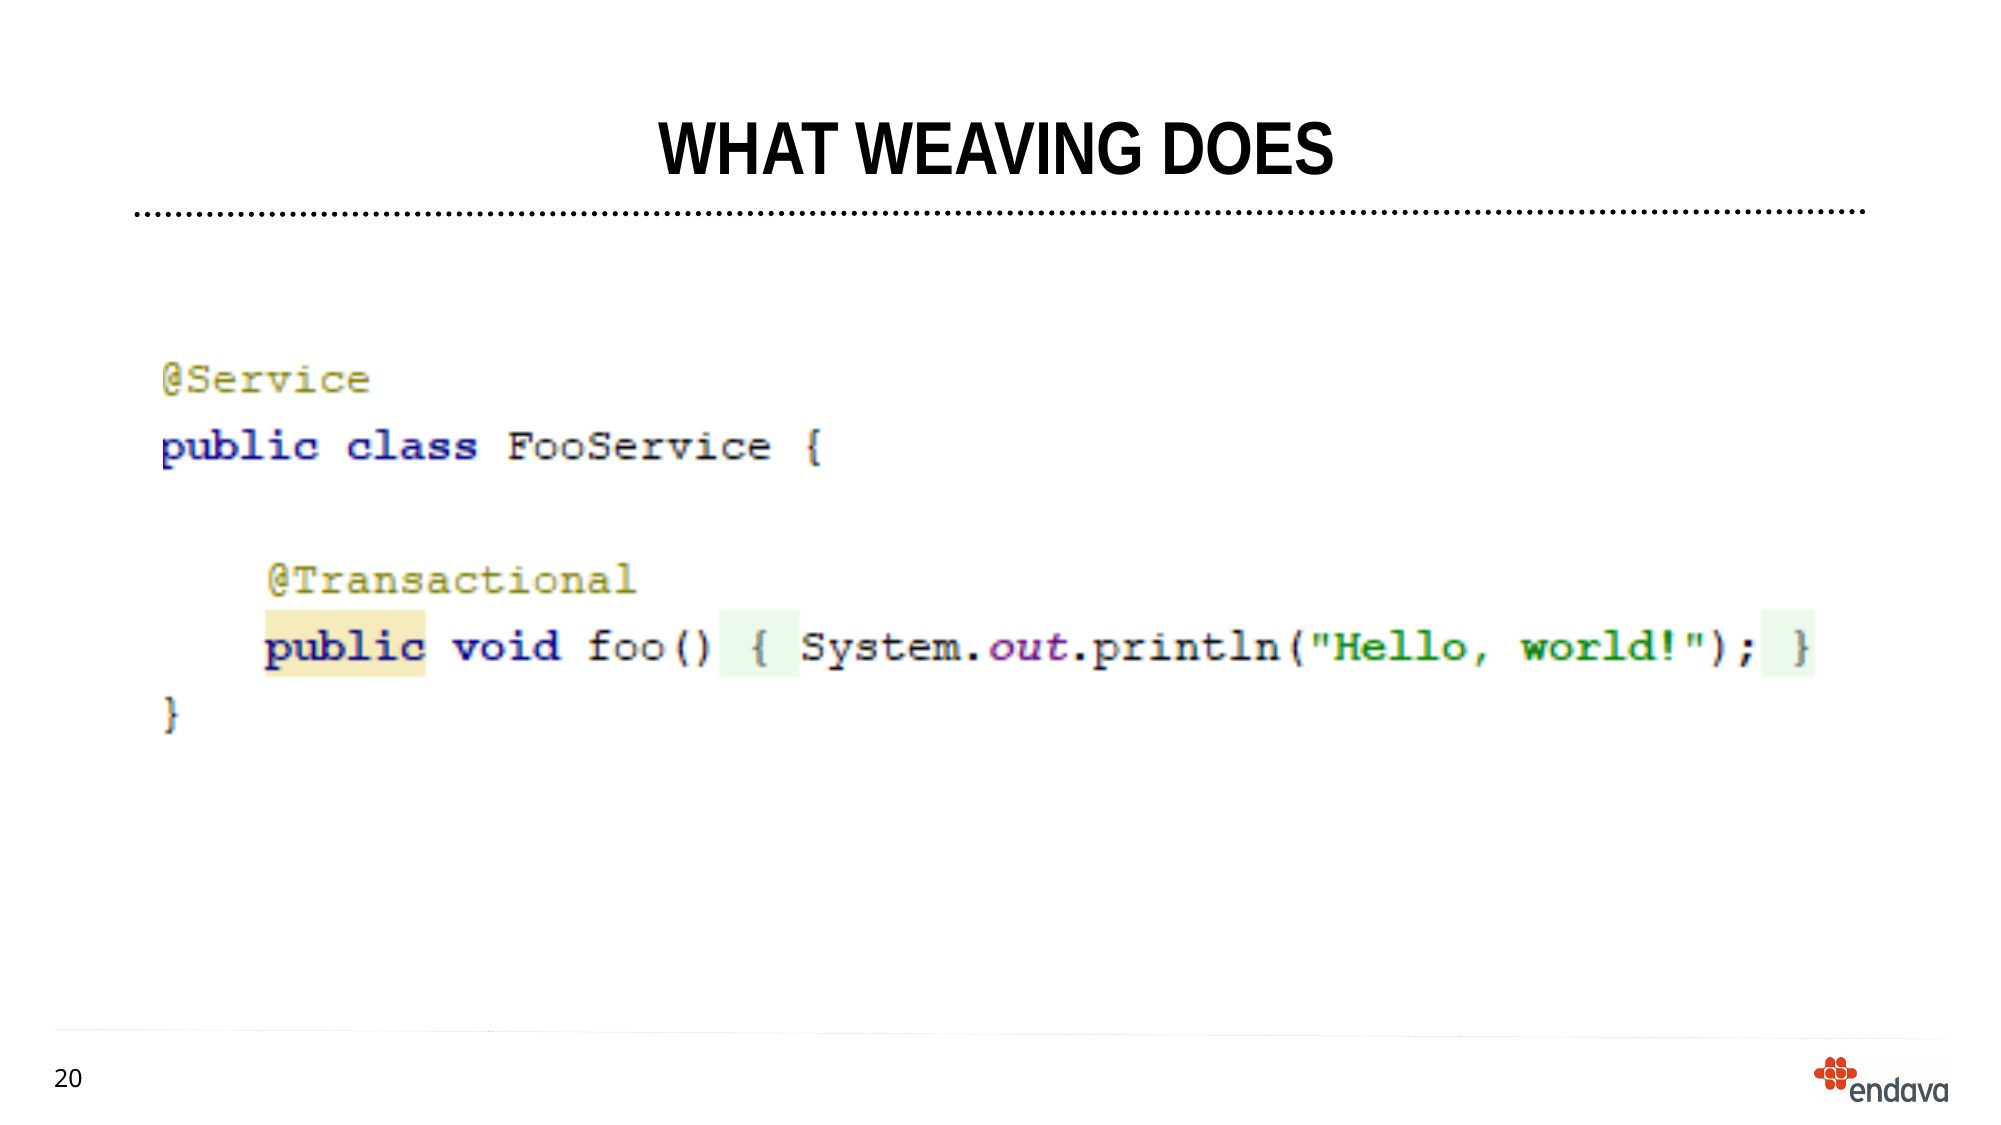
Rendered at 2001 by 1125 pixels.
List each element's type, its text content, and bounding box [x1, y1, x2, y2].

picture [163, 350, 1836, 775]
picture [1814, 1057, 1948, 1102]
title What weaving does [198, 26, 1812, 195]
